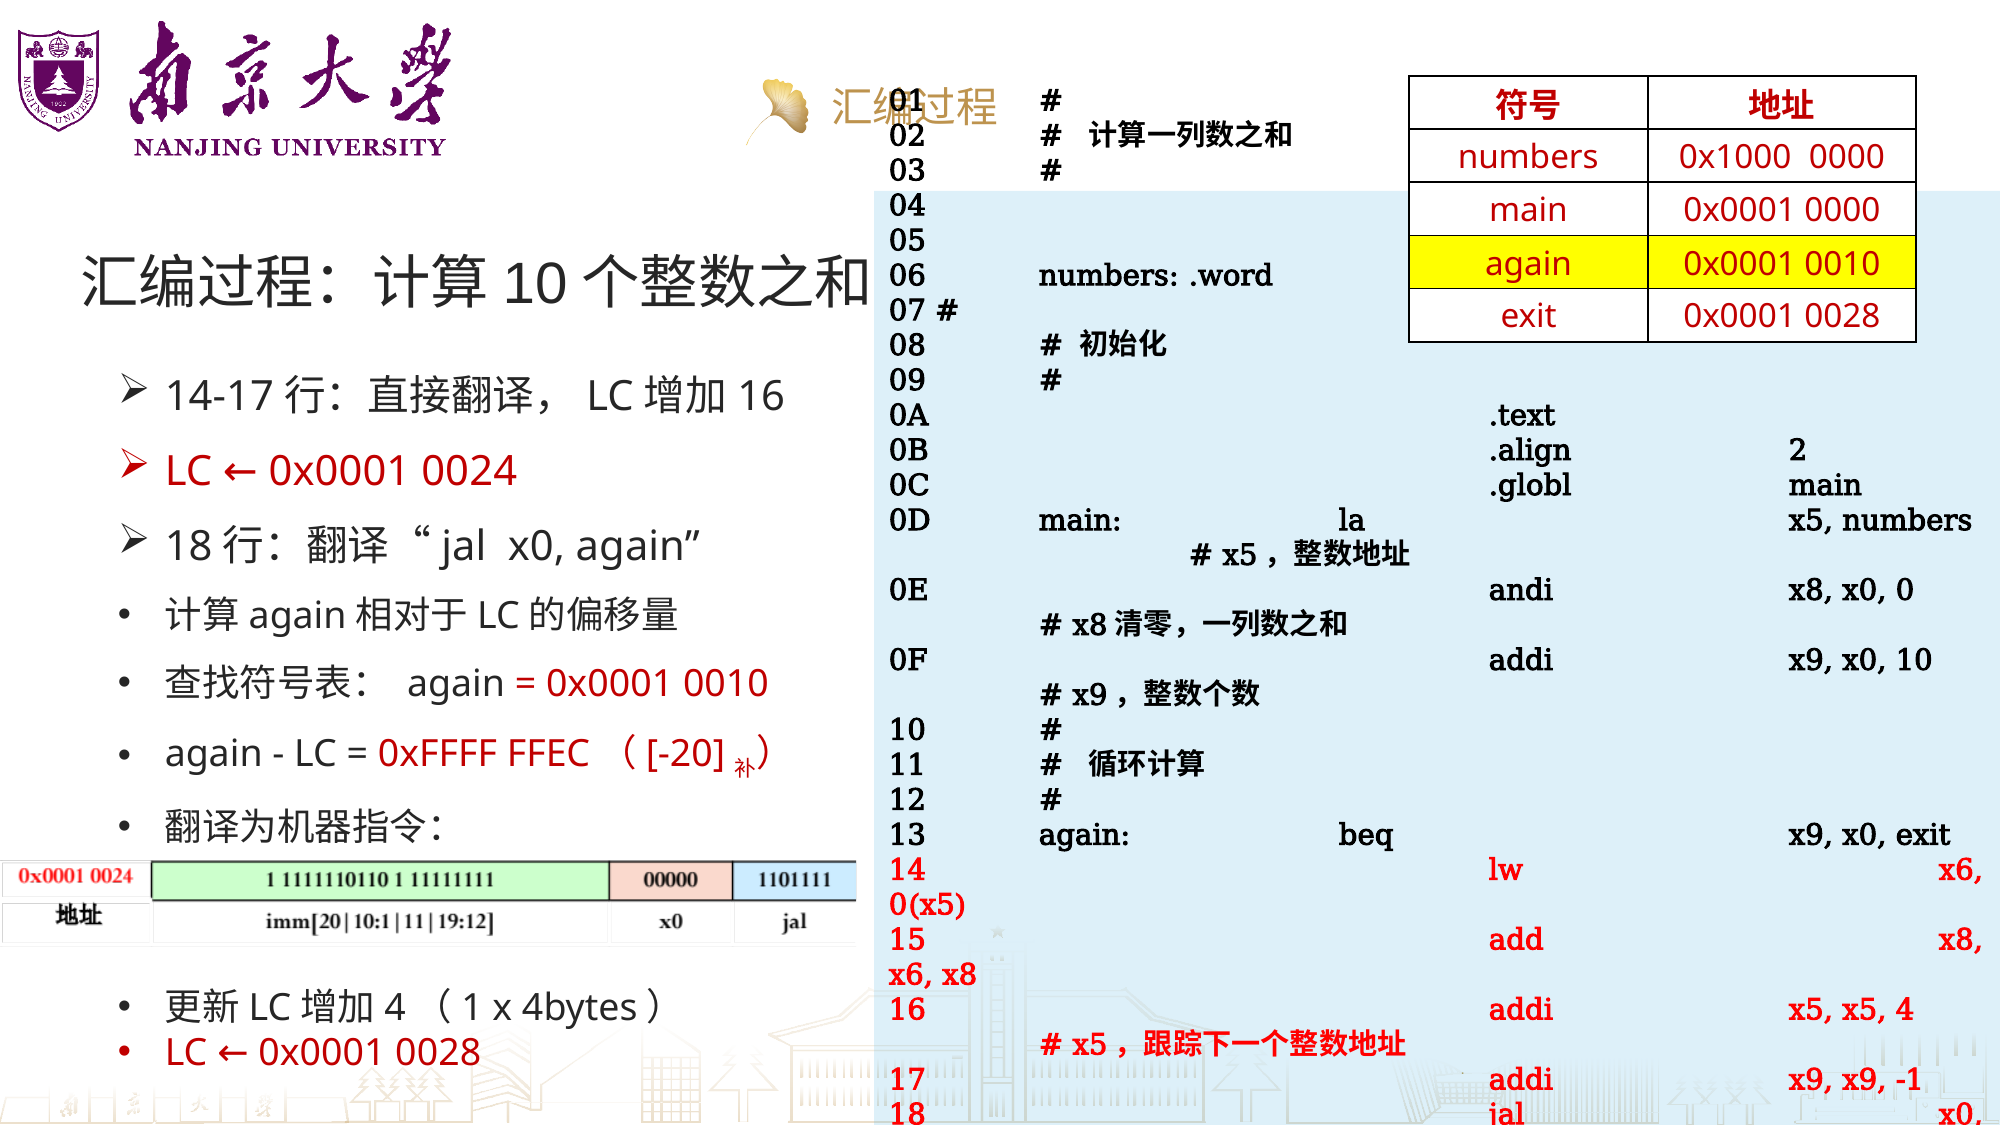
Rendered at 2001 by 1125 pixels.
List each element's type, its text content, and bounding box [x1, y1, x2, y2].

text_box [66, 220, 1082, 1079]
text_box 01 # 02 # 计算一列数之和 03 # 04 .data 05 .align 2 06 numbers: .word 6, 3, 4, 6, 8, -2, 45, 5, 8, 5 07 # 08 # 初始化 09 # 0A .text 0B .align 2 0C .globl main 0D main: la x5, numbers # x5，整数地址 0E andi x8, x0, 0 # x8清零，一列数之和 0F addi x9, x0, 10 # x9，整数个数 10 # 11 # 循环计算 12 # 13 again: beq x9, x0, exit 14 lw x6, 0(x5) 15 add x8, x6, x8 16 addi x5, x5, 4 # x5，跟踪下一个整数地址 17 addi x9, x9, -1 18 jal x0, again 19 exit: ...... #下一个任务 [874, 73, 2000, 1125]
table_cell exit [1410, 289, 1647, 341]
table_header 符号 [1410, 77, 1647, 128]
picture [0, 854, 856, 950]
table_cell numbers [1410, 130, 1647, 181]
picture [18, 21, 451, 160]
picture [731, 64, 830, 169]
table_cell 0x0001 0010 [1649, 236, 1915, 288]
table_header 地址 [1649, 77, 1915, 128]
table_cell main [1410, 183, 1647, 235]
table_cell again [1410, 236, 1647, 288]
table_cell 0x0001 0000 [1649, 183, 1915, 235]
text_box 汇编过程 [816, 73, 874, 139]
table_cell 0x0001 0028 [1649, 289, 1915, 341]
table_cell 0x1000 0000 [1649, 130, 1915, 181]
